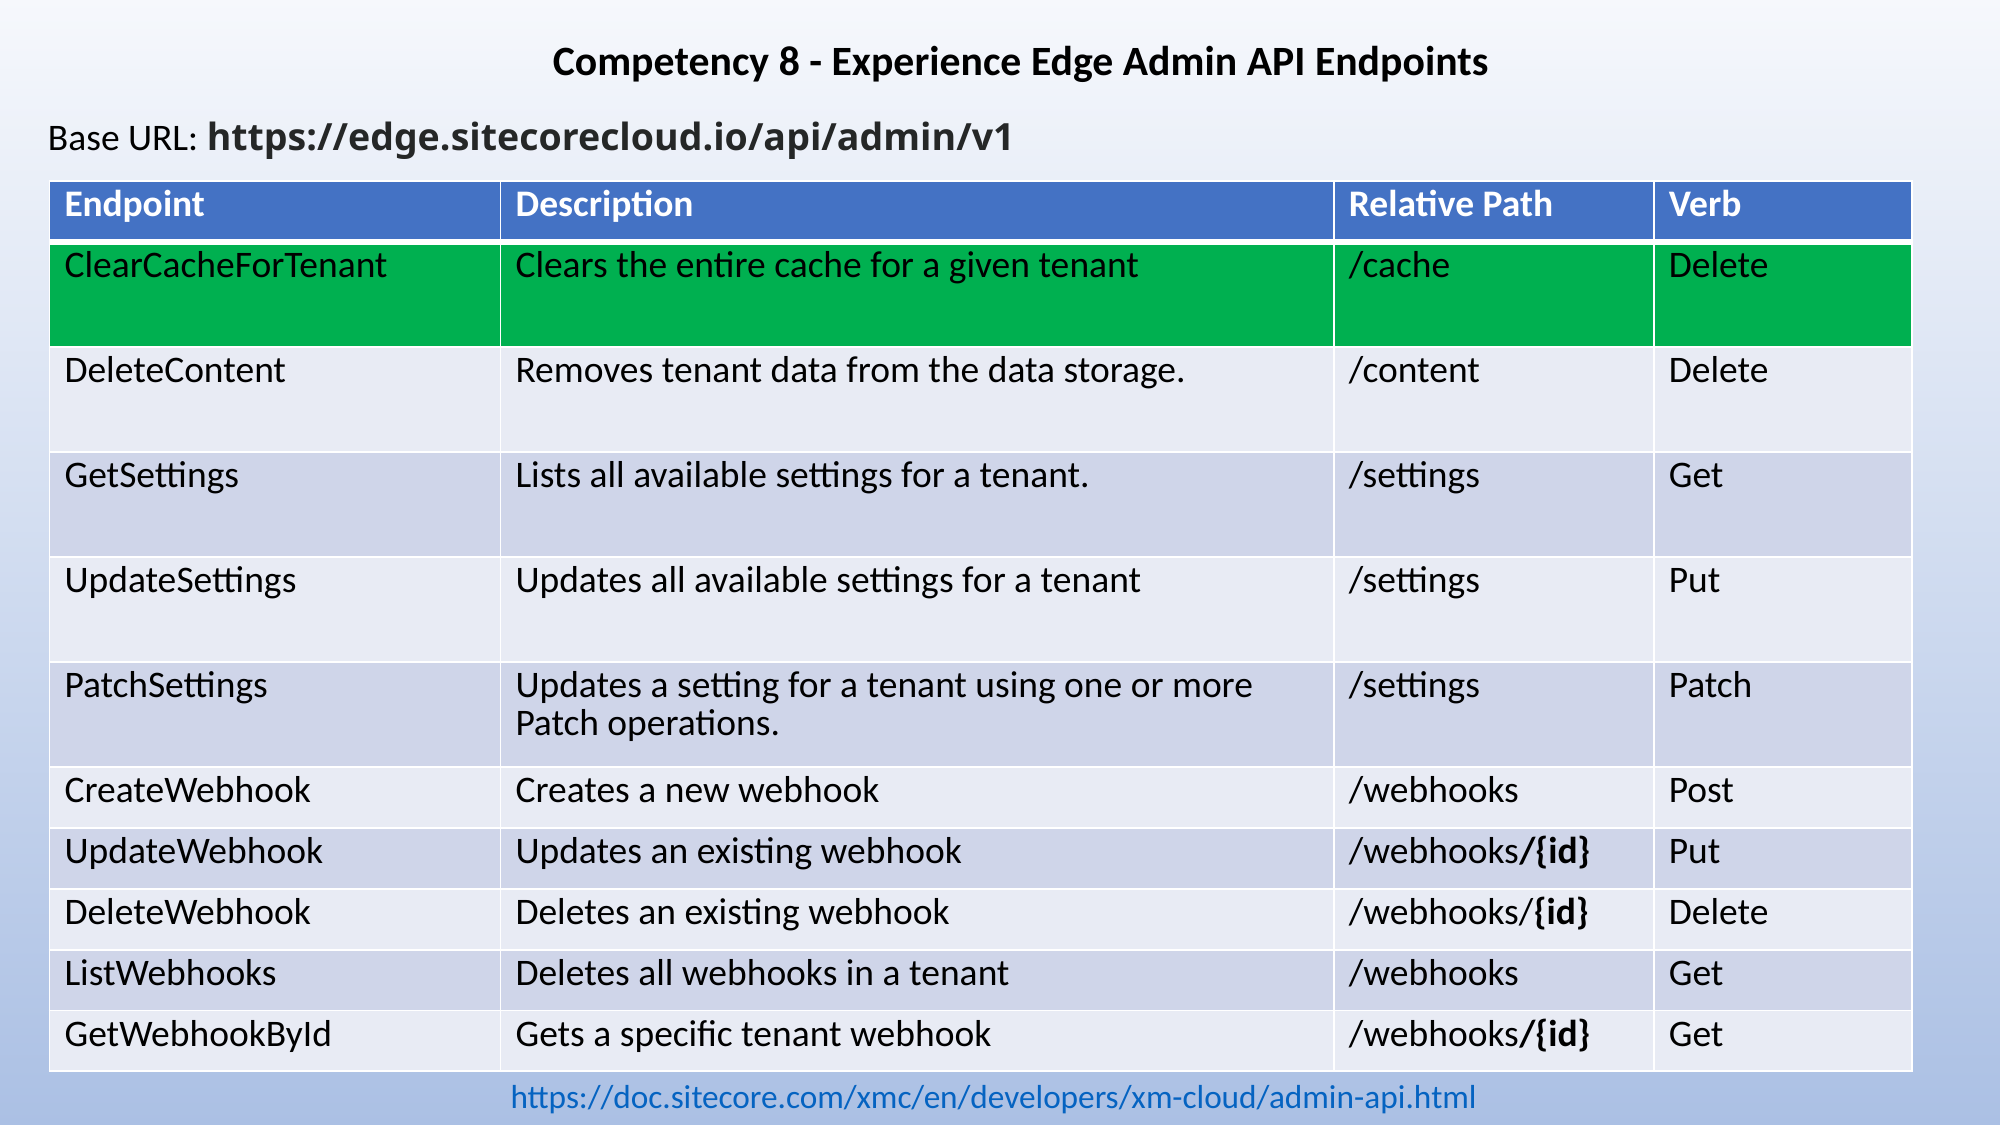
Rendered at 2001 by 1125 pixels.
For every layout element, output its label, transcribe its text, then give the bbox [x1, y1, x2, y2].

table_header Endpoint [50, 182, 500, 239]
table_cell /settings [1335, 558, 1653, 661]
table_cell ListWebhooks [50, 951, 500, 1010]
table_cell Post [1655, 768, 1911, 827]
text_box Base URL: https://edge.sitecorecloud.io/api/admin/v1 [33, 105, 1528, 166]
table_cell Updates all available settings for a tenant [501, 558, 1333, 661]
table_cell /webhooks/{id} [1335, 829, 1653, 888]
table_cell UpdateSettings [50, 558, 500, 661]
table_cell Updates an existing webhook [501, 829, 1333, 888]
table_header Verb [1655, 182, 1911, 239]
table_cell Updates a setting for a tenant using one or more Patch operations. [501, 663, 1333, 766]
table_cell /content [1335, 348, 1653, 451]
table_cell Patch [1655, 663, 1911, 766]
table_cell Removes tenant data from the data storage. [501, 348, 1333, 451]
table_cell Lists all available settings for a tenant. [501, 453, 1333, 556]
table_cell DeleteWebhook [50, 890, 500, 949]
table_cell Delete [1655, 245, 1911, 346]
table_cell Delete [1655, 890, 1911, 949]
table_cell ClearCacheForTenant [50, 245, 500, 346]
table_cell GetWebhookById [50, 1011, 500, 1070]
table_cell Get [1655, 1011, 1911, 1070]
table_header Description [501, 182, 1333, 239]
table_cell /settings [1335, 663, 1653, 766]
table_cell /cache [1335, 245, 1653, 346]
table_cell Creates a new webhook [501, 768, 1333, 827]
table_cell /webhooks/{id} [1335, 1011, 1653, 1070]
table_cell Gets a specific tenant webhook [501, 1011, 1333, 1068]
table_cell Delete [1655, 348, 1911, 451]
table_cell Put [1655, 829, 1911, 888]
table_cell UpdateWebhook [50, 829, 500, 888]
table_cell /webhooks [1335, 768, 1653, 827]
table_cell Put [1655, 558, 1911, 661]
table_cell CreateWebhook [50, 768, 500, 827]
table_cell GetSettings [50, 453, 500, 556]
table_cell /webhooks/{id} [1335, 890, 1653, 949]
text_box https://doc.sitecore.com/xmc/en/developers/xm-cloud/admin-api.html [495, 1068, 1504, 1123]
table_cell Deletes all webhooks in a tenant [501, 951, 1333, 1010]
table_cell Get [1655, 951, 1911, 1010]
table_header Relative Path [1335, 182, 1653, 239]
table_cell /webhooks [1335, 951, 1653, 1010]
table_cell Get [1655, 453, 1911, 556]
table_cell Clears the entire cache for a given tenant [501, 245, 1333, 346]
table_cell PatchSettings [50, 663, 500, 766]
table_cell /settings [1335, 453, 1653, 556]
text_box Competency 8 - Experience Edge Admin API Endpoints [538, 26, 1537, 92]
table_cell Deletes an existing webhook [501, 890, 1333, 949]
table_cell DeleteContent [50, 348, 500, 451]
